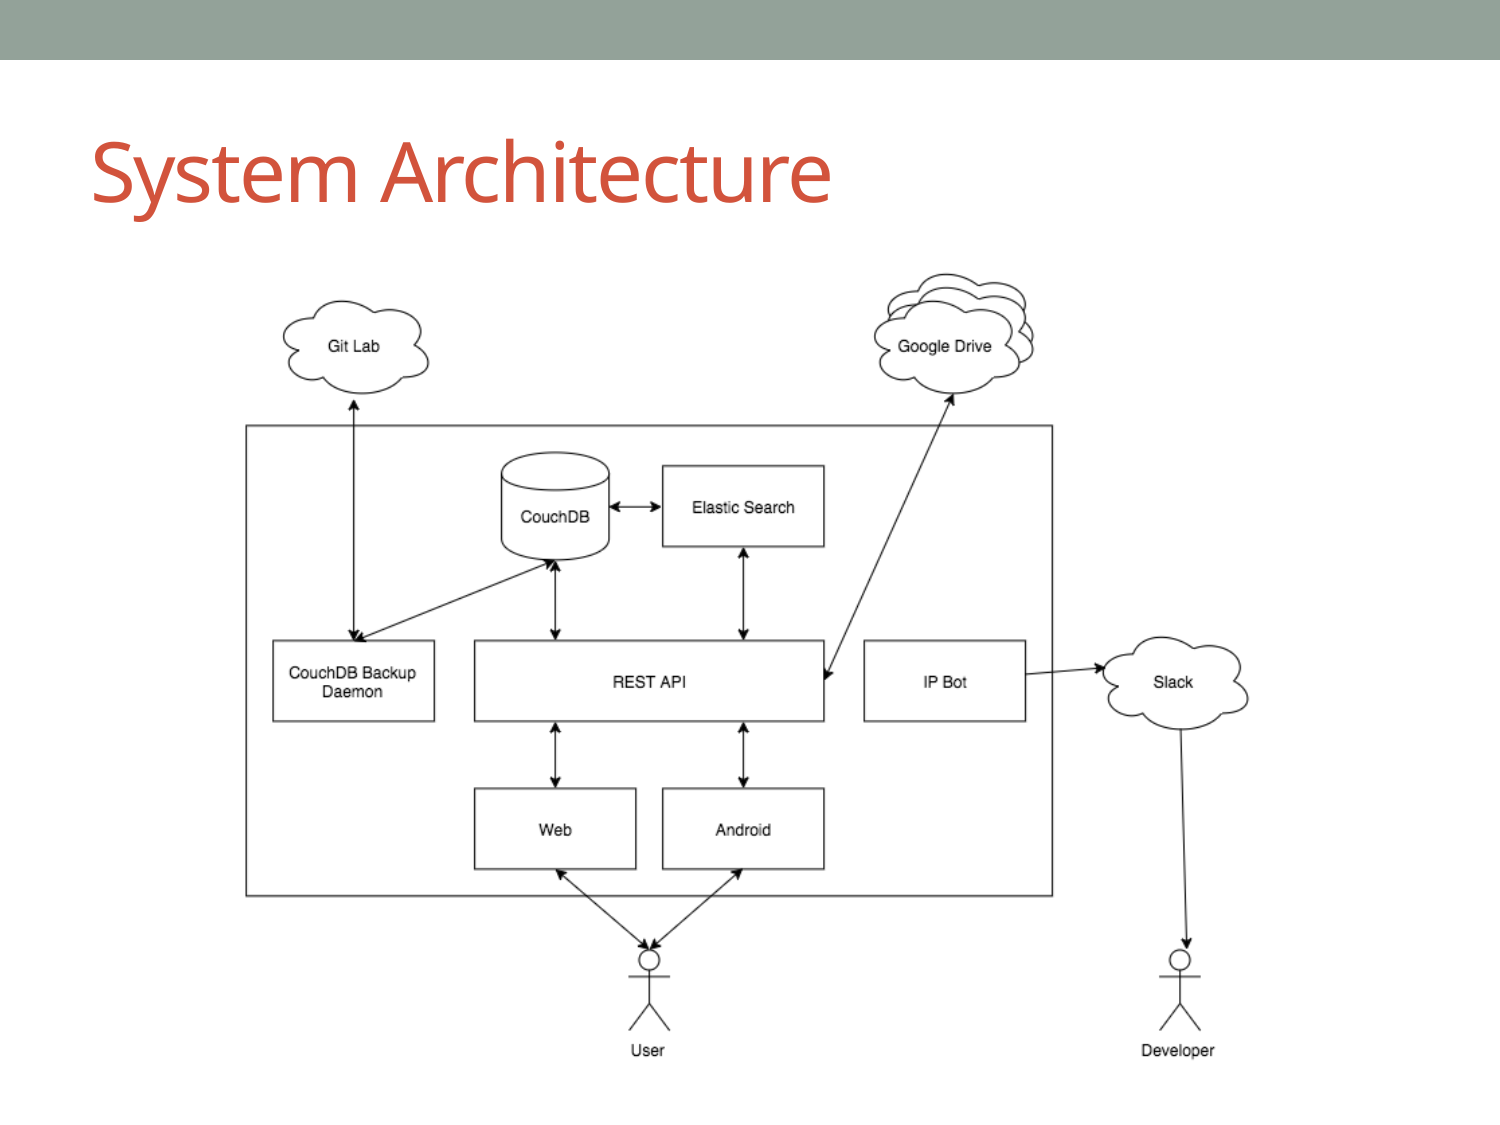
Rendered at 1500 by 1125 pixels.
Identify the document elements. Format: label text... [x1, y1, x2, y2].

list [243, 262, 1257, 1063]
title System Architecture [75, 87, 1425, 250]
